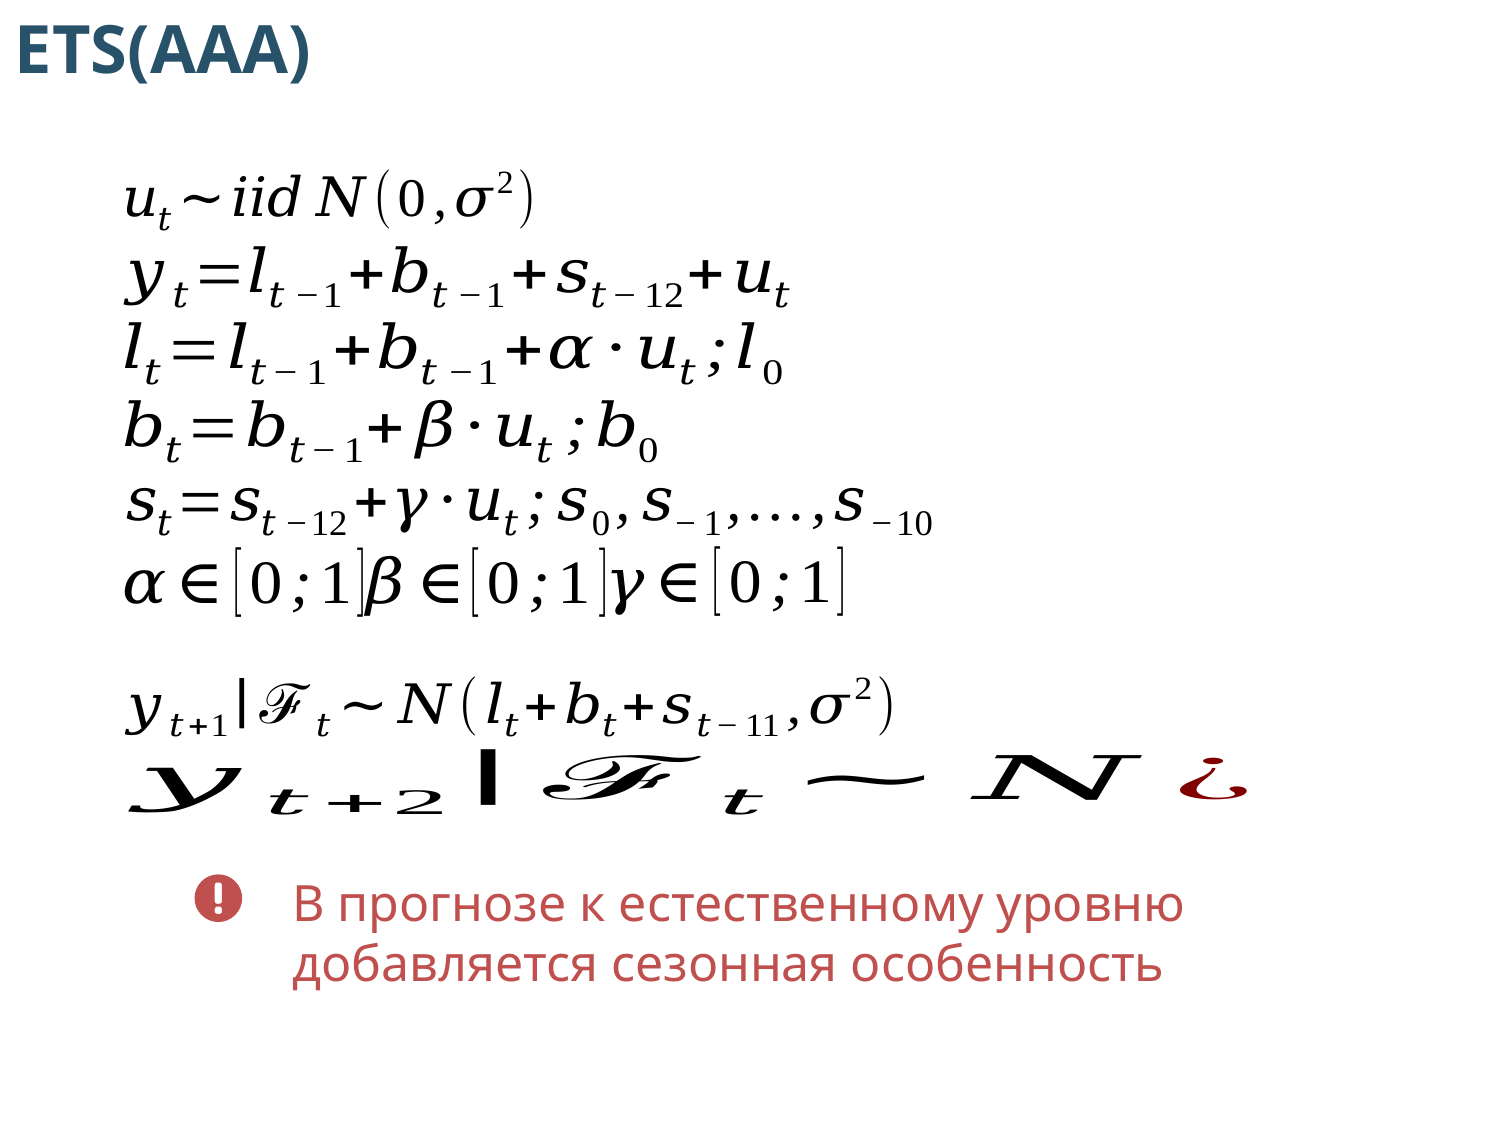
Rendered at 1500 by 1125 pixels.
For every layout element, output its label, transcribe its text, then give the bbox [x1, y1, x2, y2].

text_box [194, 874, 243, 922]
text_box В прогнозе к естественному уровню добавляется сезонная особенность [277, 864, 1235, 999]
text_box ETS(AAA) [0, 0, 1500, 96]
text_box [147, 857, 1240, 1010]
